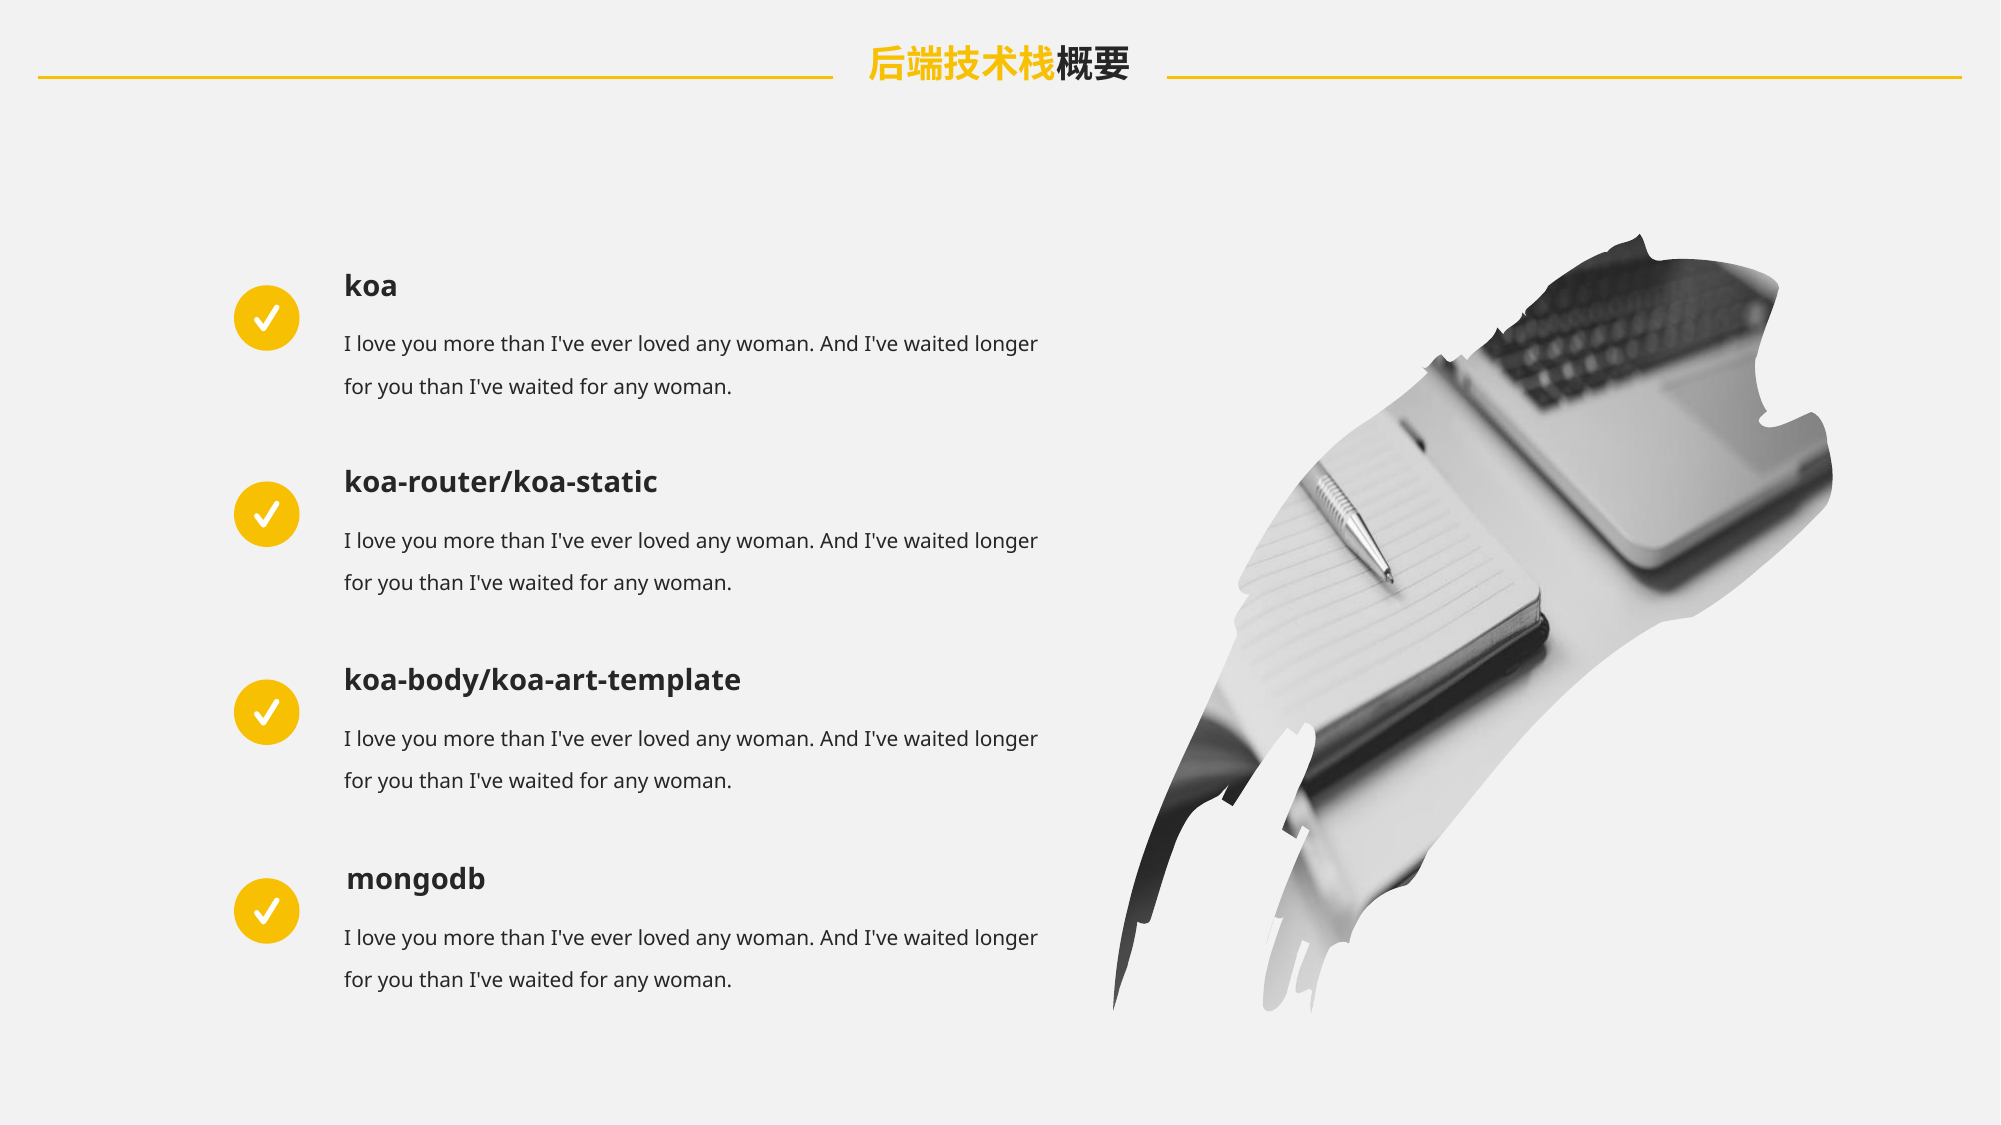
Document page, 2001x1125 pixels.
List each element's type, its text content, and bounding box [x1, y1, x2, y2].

text_box koa [329, 259, 607, 306]
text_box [234, 878, 300, 944]
text_box mongodb [331, 852, 609, 899]
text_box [233, 679, 300, 745]
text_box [234, 481, 300, 547]
text_box koa-router/koa-static [329, 455, 776, 502]
text_box I love you more than I've ever loved any woman. And I've waited longer for you than I've waited for any woman. [329, 502, 1077, 603]
text_box koa-body/koa-art-template [329, 653, 859, 700]
text_box 后端技术栈概要 [831, 29, 1168, 96]
text_box I love you more than I've ever loved any woman. And I've waited longer for you than I've waited for any woman. [329, 899, 1077, 999]
text_box I love you more than I've ever loved any woman. And I've waited longer for you than I've waited for any woman. [329, 700, 1077, 801]
text_box [1111, 232, 1834, 1014]
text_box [234, 285, 300, 351]
text_box I love you more than I've ever loved any woman. And I've waited longer for you than I've waited for any woman. [329, 306, 1077, 406]
